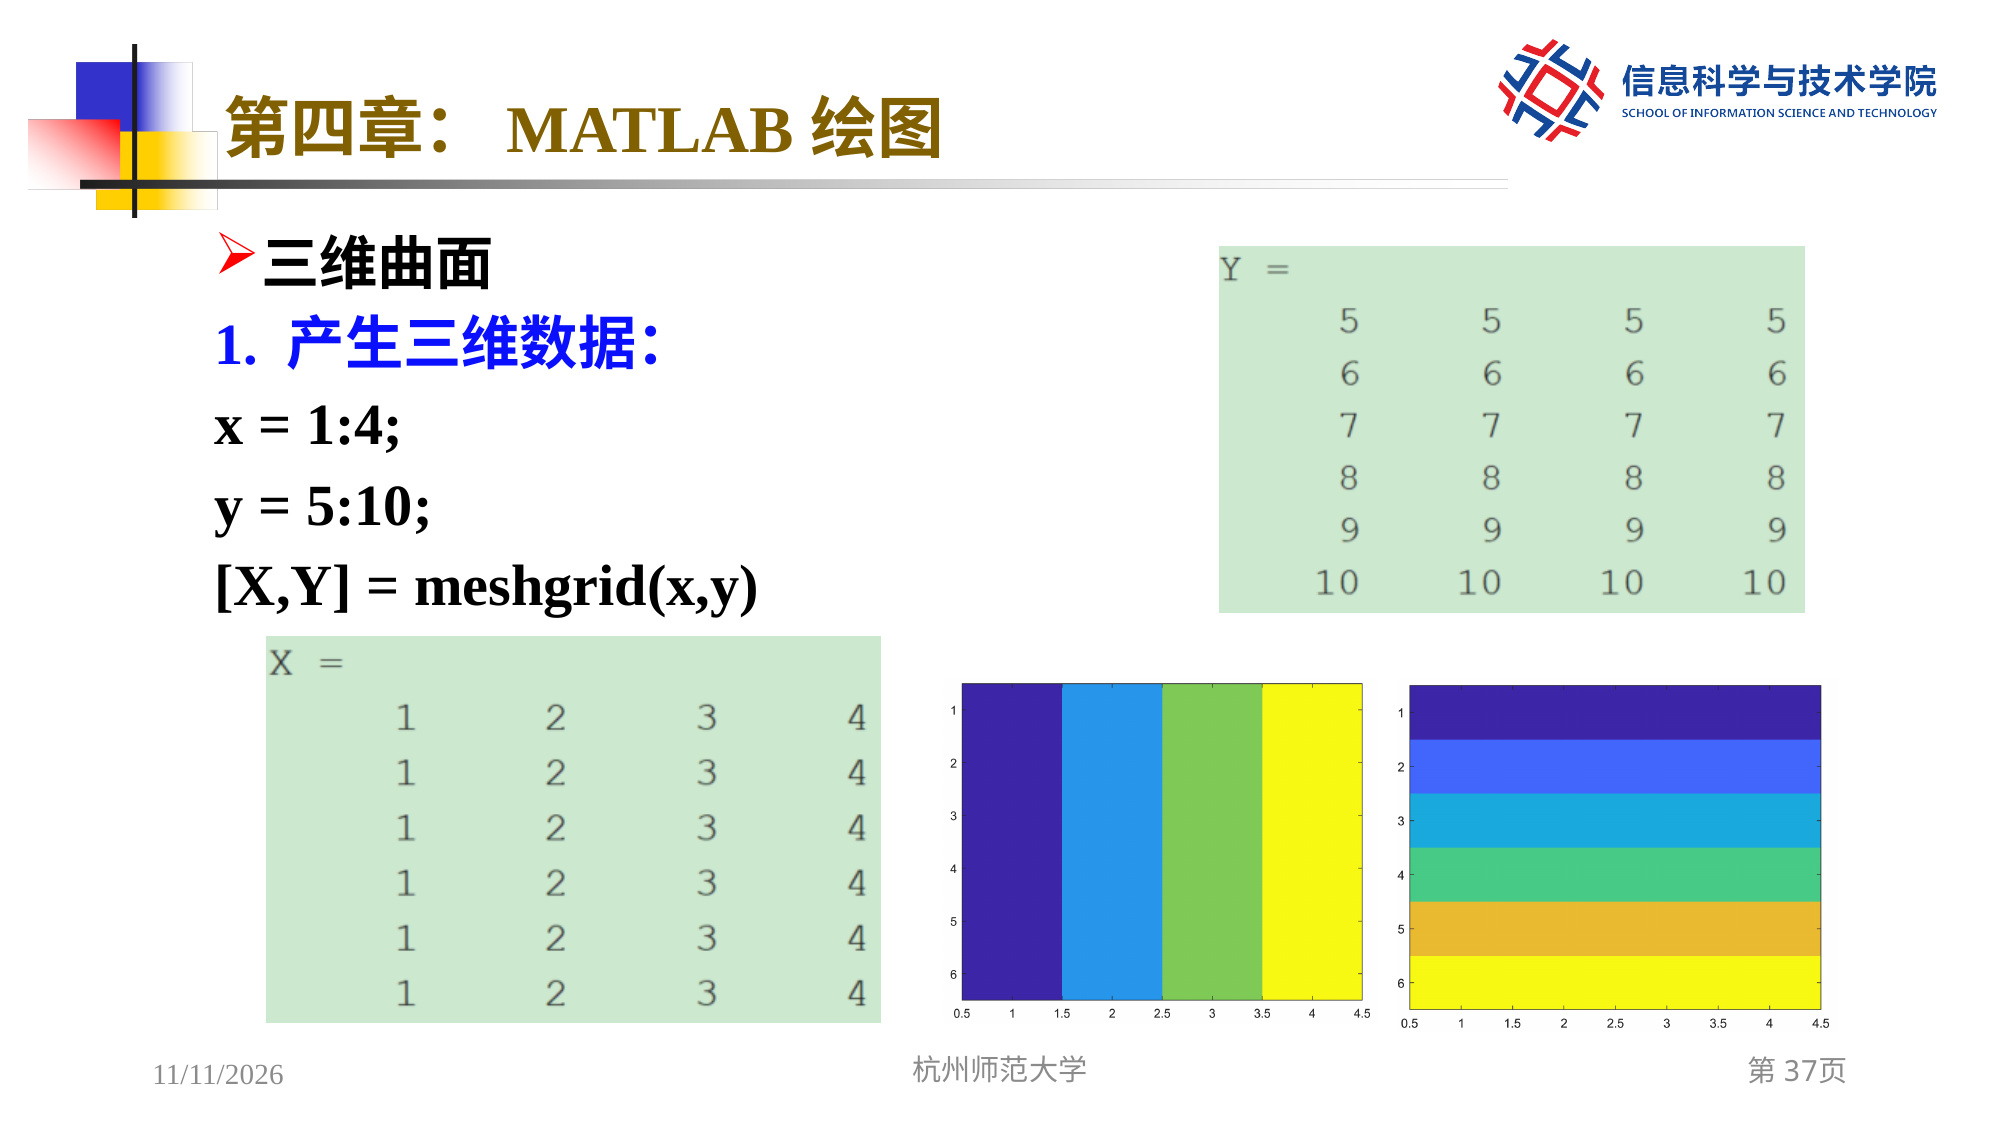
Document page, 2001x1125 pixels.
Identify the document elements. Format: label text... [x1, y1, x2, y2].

picture [1396, 678, 1838, 1032]
picture [1218, 246, 1805, 613]
footer 杭州师范大学 [662, 1042, 1338, 1103]
list 三维曲面 1. 产生三维数据： x = 1:4; y = 5:10; [X,Y] = meshgrid(x,y) [87, 218, 1908, 1021]
picture [266, 636, 881, 1023]
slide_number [137, 1042, 588, 1103]
picture [28, 39, 1937, 218]
picture [943, 677, 1377, 1023]
title 第四章：MATLAB绘图 [208, 87, 1490, 176]
slide_number 第37页 [1412, 1042, 1863, 1103]
